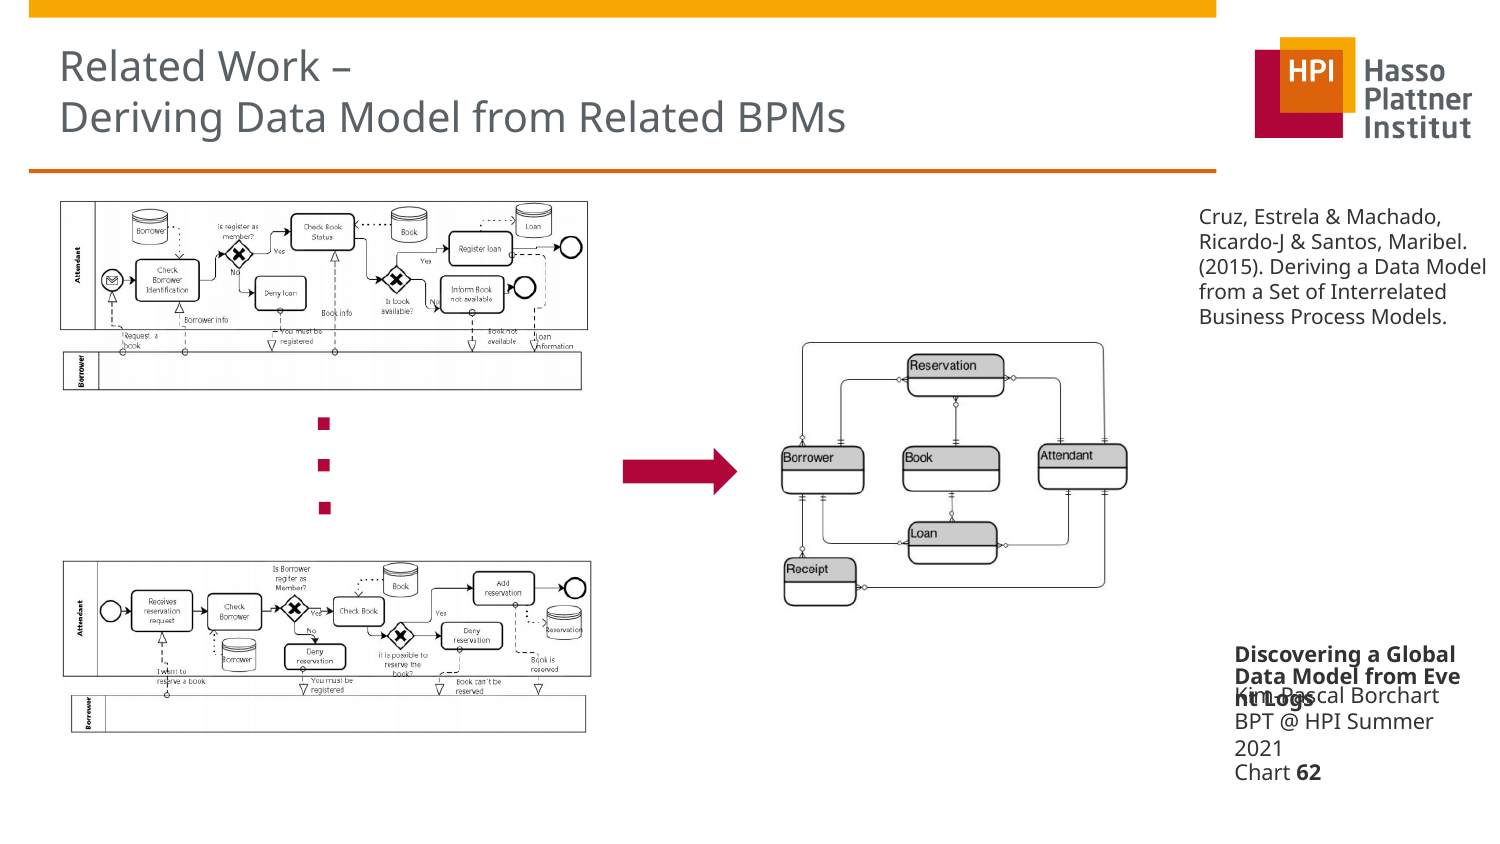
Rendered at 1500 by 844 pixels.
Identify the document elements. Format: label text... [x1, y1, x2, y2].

text_box Cruz, Estrela & Machado, Ricardo-J & Santos, Maribel. (2015). Deriving a Data Model from a Set of Interrelated Business Process Models. [1184, 196, 1500, 337]
slide_number Chart 62 [1216, 758, 1471, 788]
footer Discovering a Global Data Model from Event Logs [1216, 584, 1471, 670]
text_box [316, 457, 332, 474]
text_box [620, 445, 740, 498]
picture [55, 196, 592, 397]
picture [771, 333, 1134, 610]
picture [58, 557, 595, 737]
picture [1252, 33, 1477, 142]
text_box [316, 415, 332, 432]
title Related Work – Deriving Data Model from Related BPMs [58, 17, 1187, 170]
slide_number Kim-Pascal Borchart BPT @ HPI Summer 2021 [1216, 681, 1471, 758]
text_box [317, 500, 333, 516]
